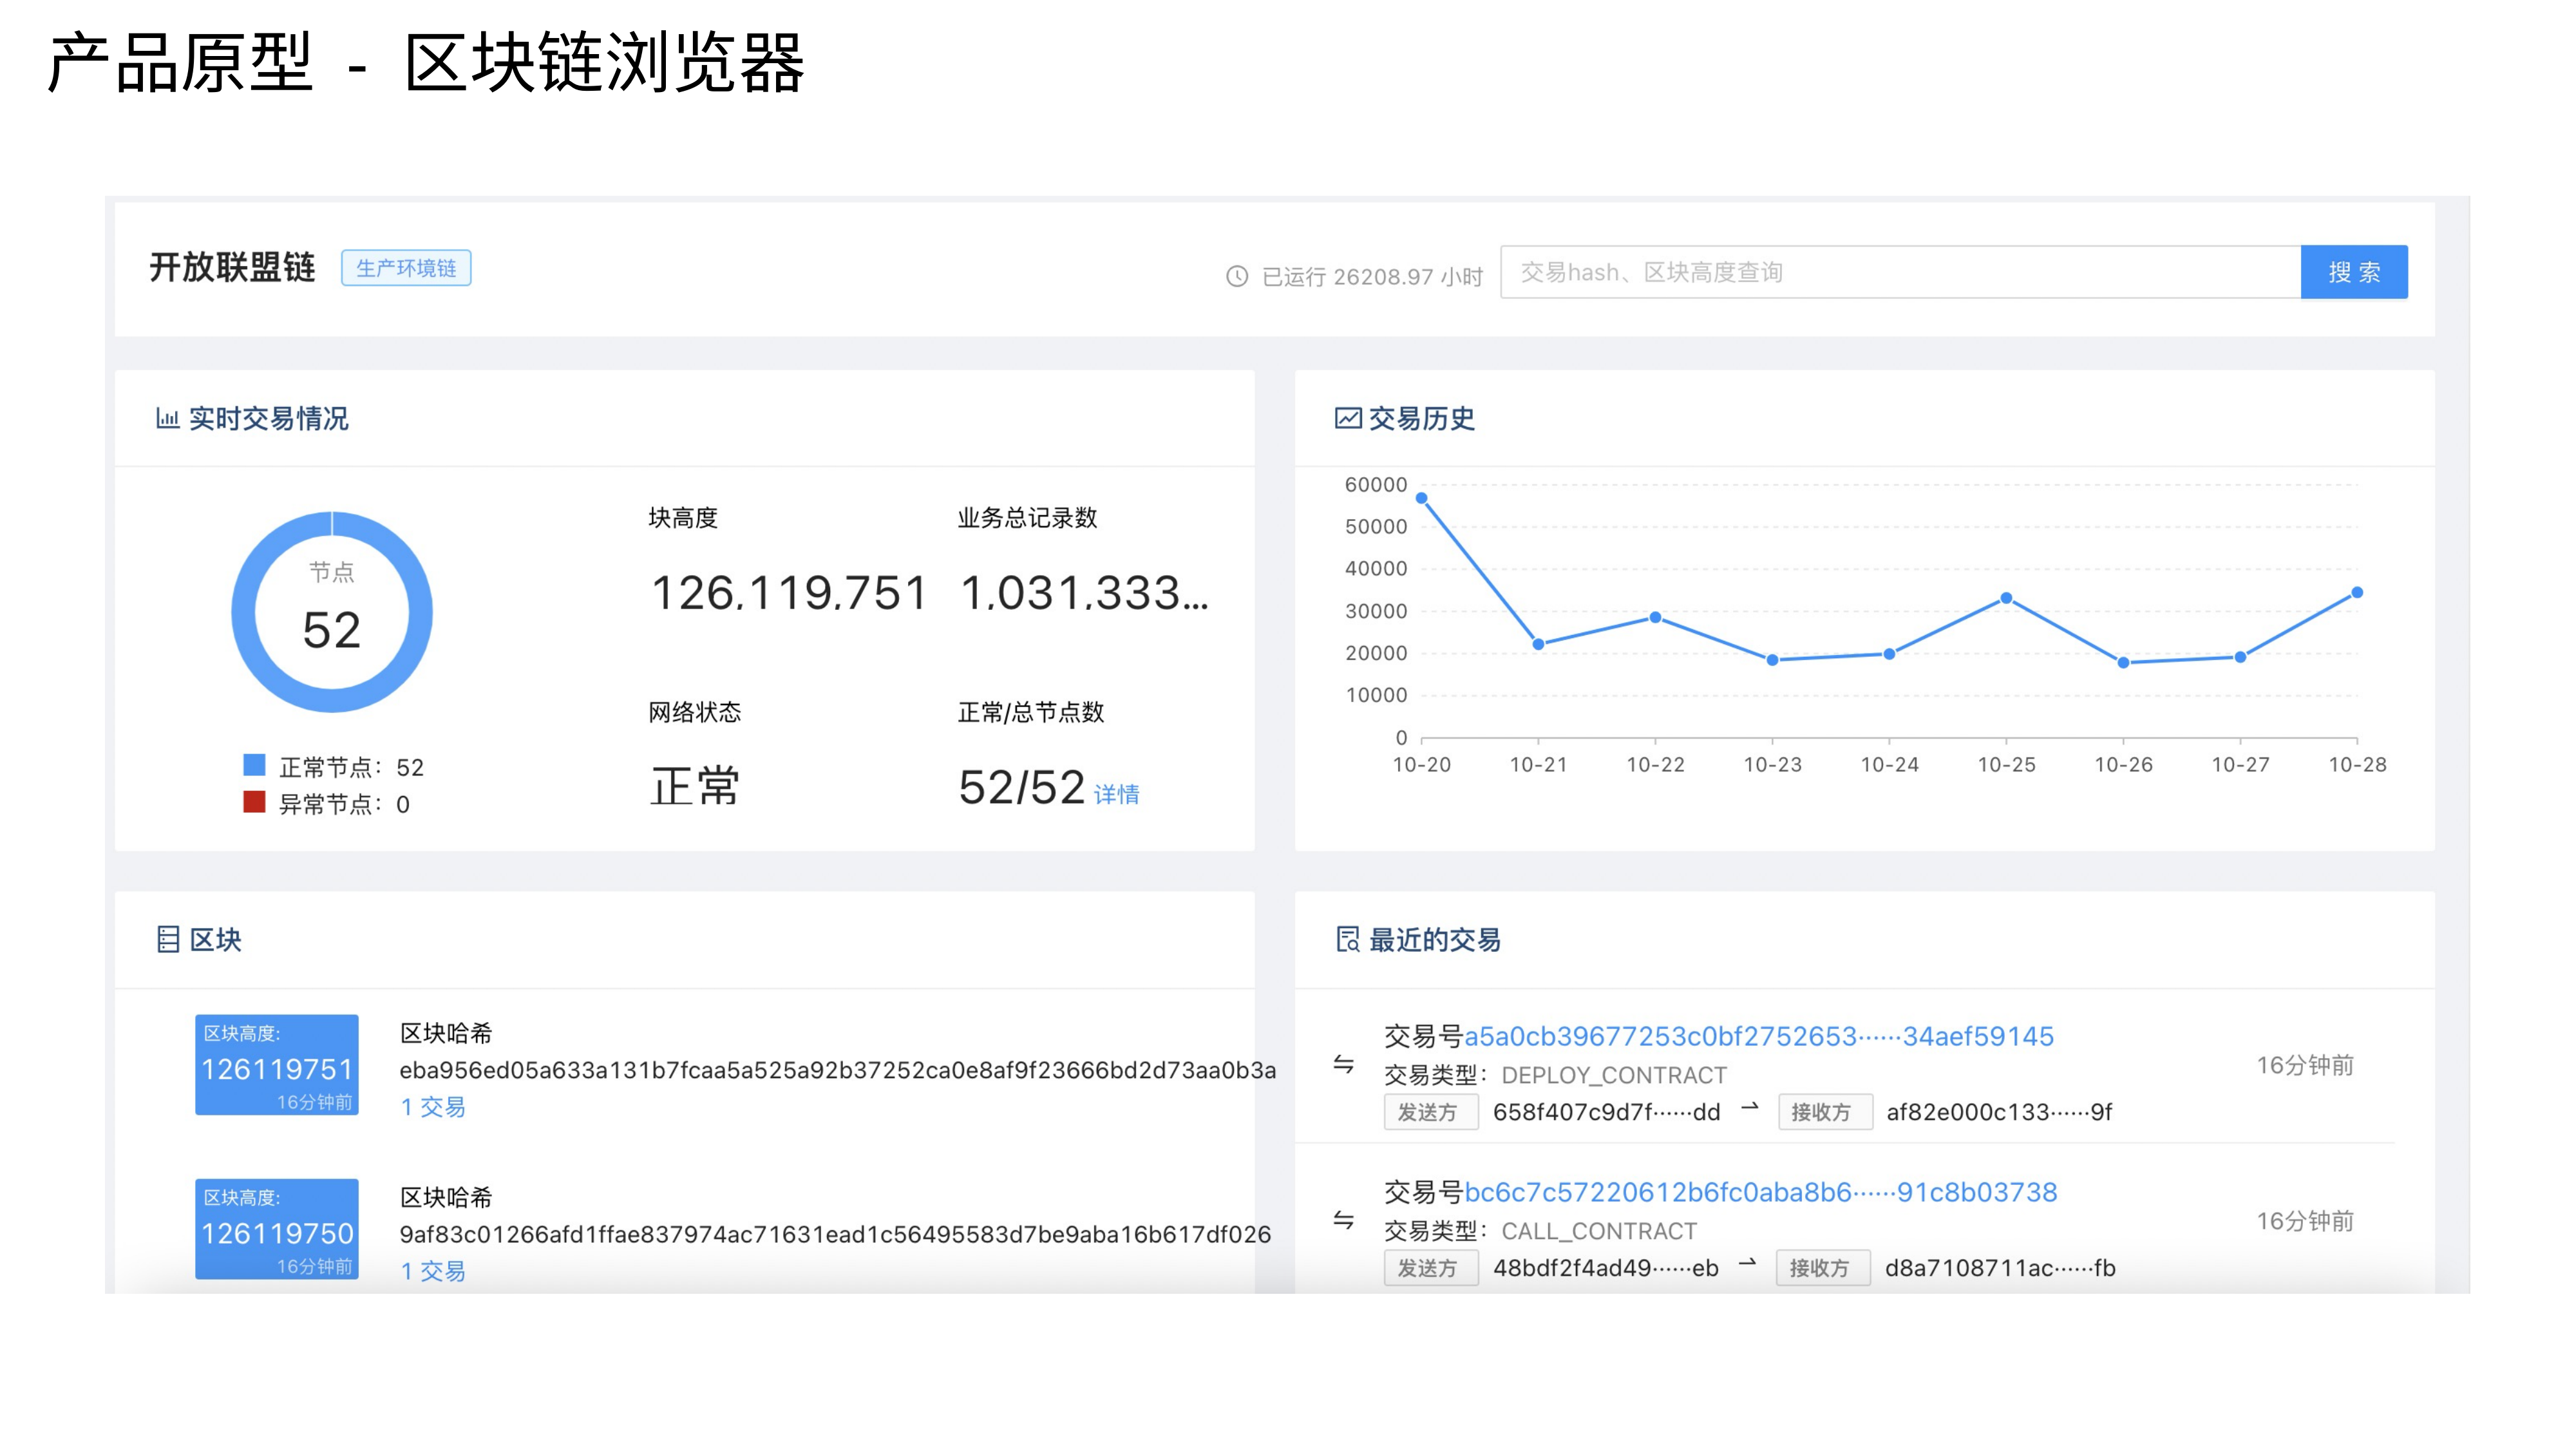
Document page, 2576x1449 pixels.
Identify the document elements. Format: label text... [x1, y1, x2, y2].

picture [105, 196, 2471, 1294]
list 产品原型 - 区块链浏览器 [41, 14, 2349, 122]
